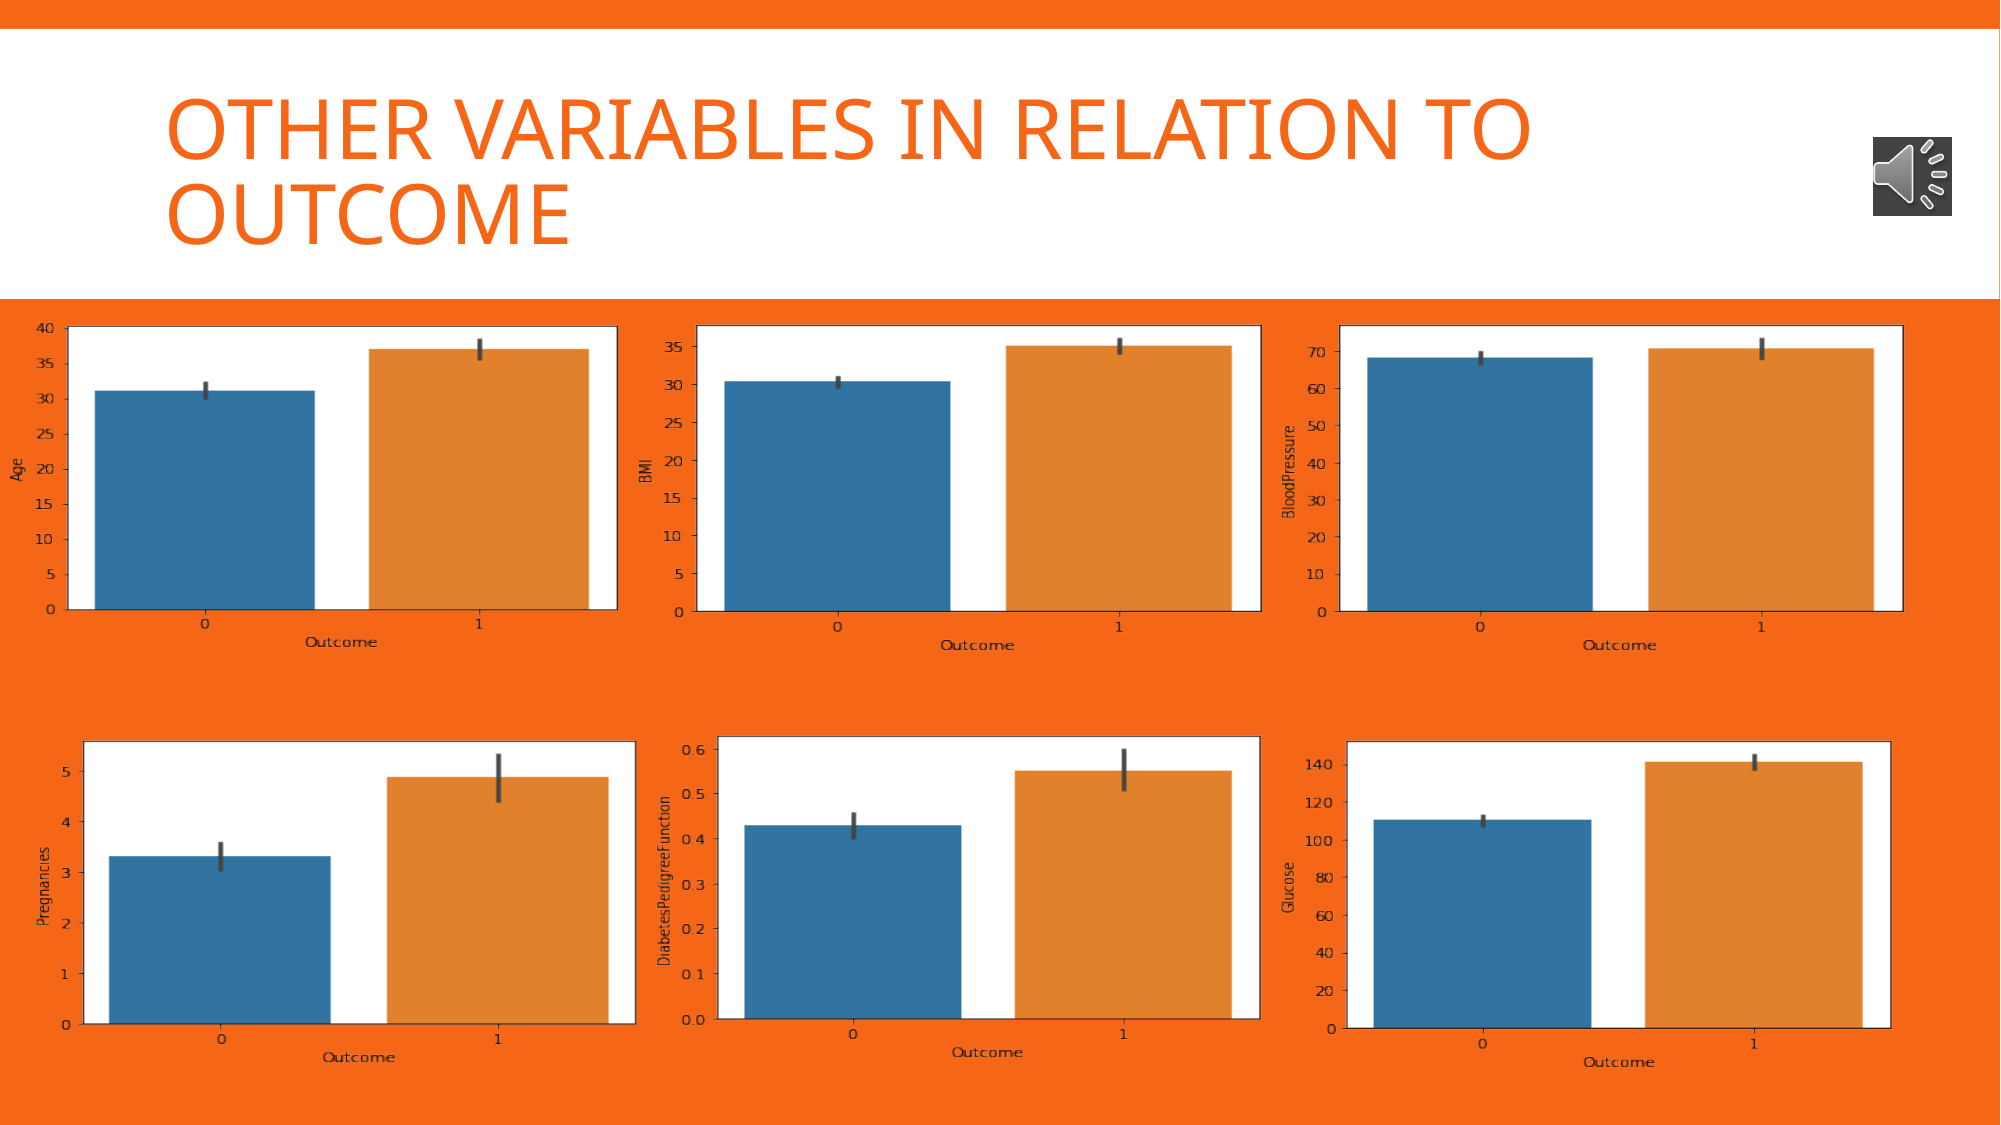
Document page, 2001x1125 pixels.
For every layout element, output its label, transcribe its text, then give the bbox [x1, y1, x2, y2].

picture [1872, 136, 1953, 217]
picture [25, 728, 1902, 1078]
picture [0, 314, 1913, 662]
title Other variables in relation to outcome [149, 52, 1881, 301]
